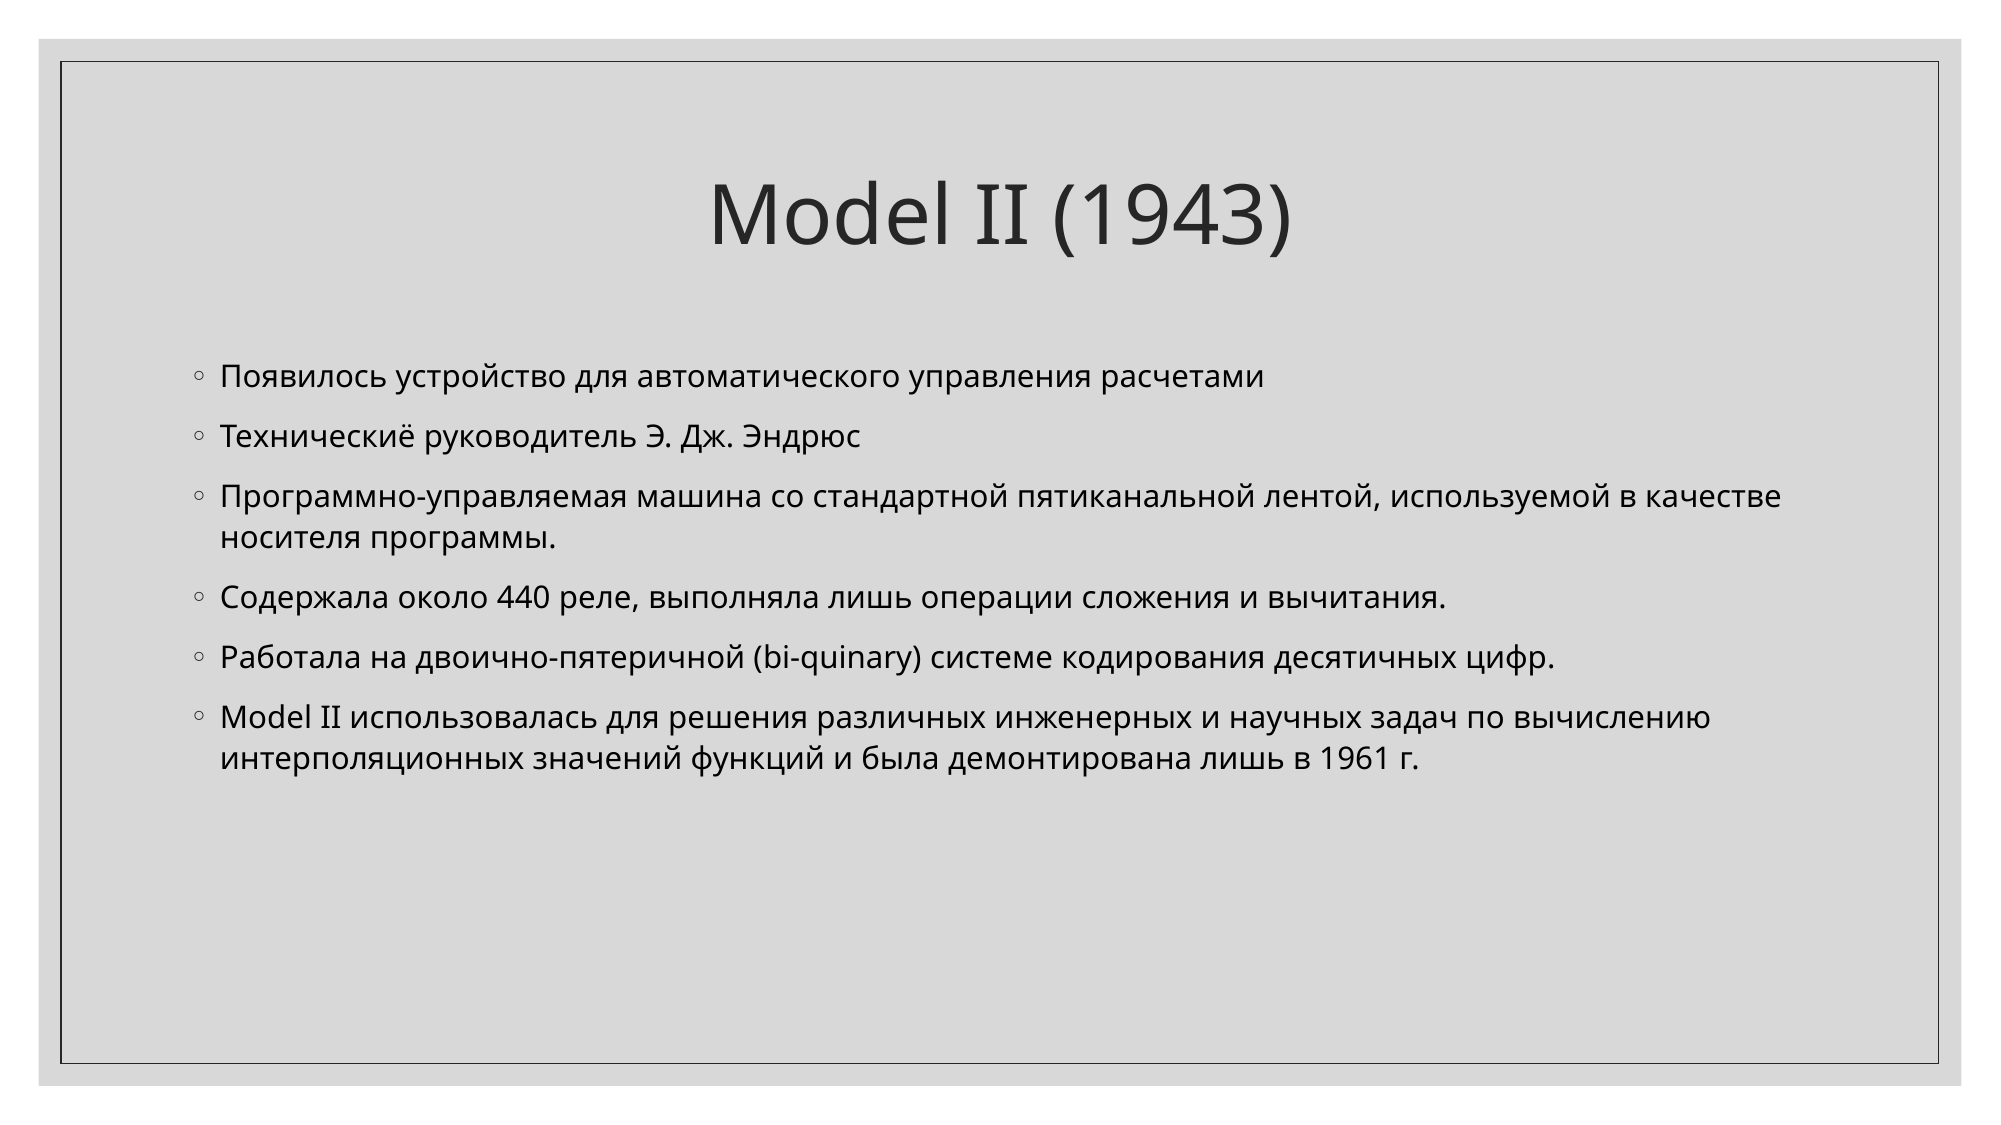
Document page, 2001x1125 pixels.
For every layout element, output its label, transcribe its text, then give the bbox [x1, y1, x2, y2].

list Появилось устройство для автоматического управления расчетами Техническиё руководитель Э. Дж. Эндрюс Программно-управляемая машина со стандартной пятиканальной лентой, используемой в качестве носителя программы. Содержала около 440 реле, выполняла лишь операции сложения и вычитания. Работала на двоично-пятеричной (bi-quinary) системе кодирования десятичных цифр. Model II использовалась для решения различных инженерных и научных задач по вычислению интерполяционных значений функций и была демонтирована лишь в 1961 г. [174, 345, 1825, 977]
title Model II (1943) [174, 105, 1825, 331]
